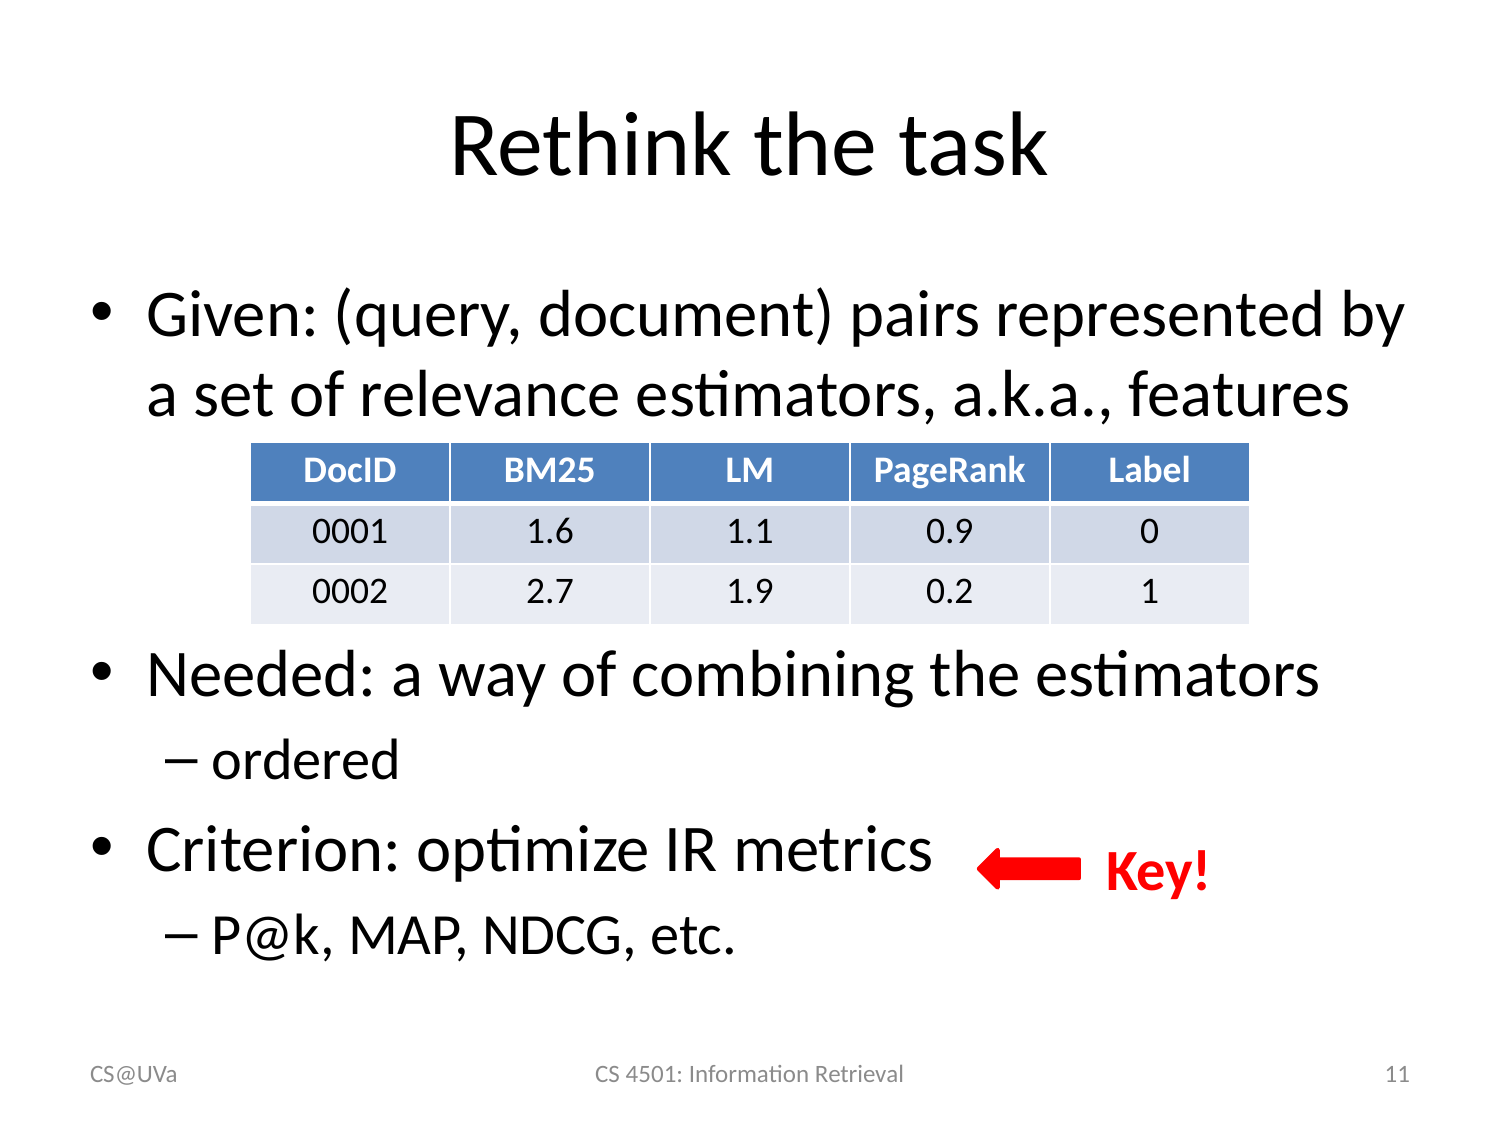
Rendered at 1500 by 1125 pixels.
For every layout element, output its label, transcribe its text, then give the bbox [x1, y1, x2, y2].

table_header PageRank [851, 443, 1049, 501]
table_header LM [651, 443, 849, 501]
slide_number 11 [1074, 1042, 1425, 1103]
table_cell 2.7 [451, 565, 649, 624]
table_header DocID [251, 443, 449, 501]
title Rethink the task [75, 45, 1425, 233]
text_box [978, 824, 1330, 912]
table_cell 0 [1051, 506, 1249, 563]
table_cell 1.6 [451, 506, 649, 563]
slide_number CS@UVa [75, 1042, 425, 1103]
table_header BM25 [451, 443, 649, 501]
footer CS 4501: Information Retrieval [512, 1042, 988, 1103]
table_cell 1 [1051, 565, 1249, 624]
table_cell 0.2 [851, 565, 1049, 624]
table_cell 1.1 [651, 506, 849, 563]
table_cell 0.9 [851, 506, 1049, 563]
table_header Label [1051, 443, 1249, 501]
table_cell 0002 [251, 565, 449, 624]
table_cell 0001 [251, 506, 449, 563]
table_cell 1.9 [651, 565, 849, 624]
